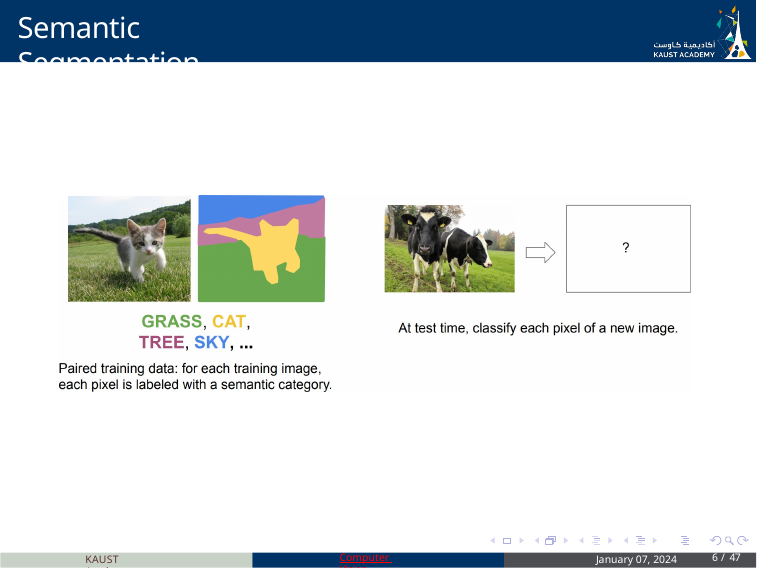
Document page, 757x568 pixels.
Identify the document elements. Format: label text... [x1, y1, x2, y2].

text_box Semantic Segmentation [15, 6, 309, 80]
picture [650, 2, 756, 62]
picture [58, 195, 691, 392]
